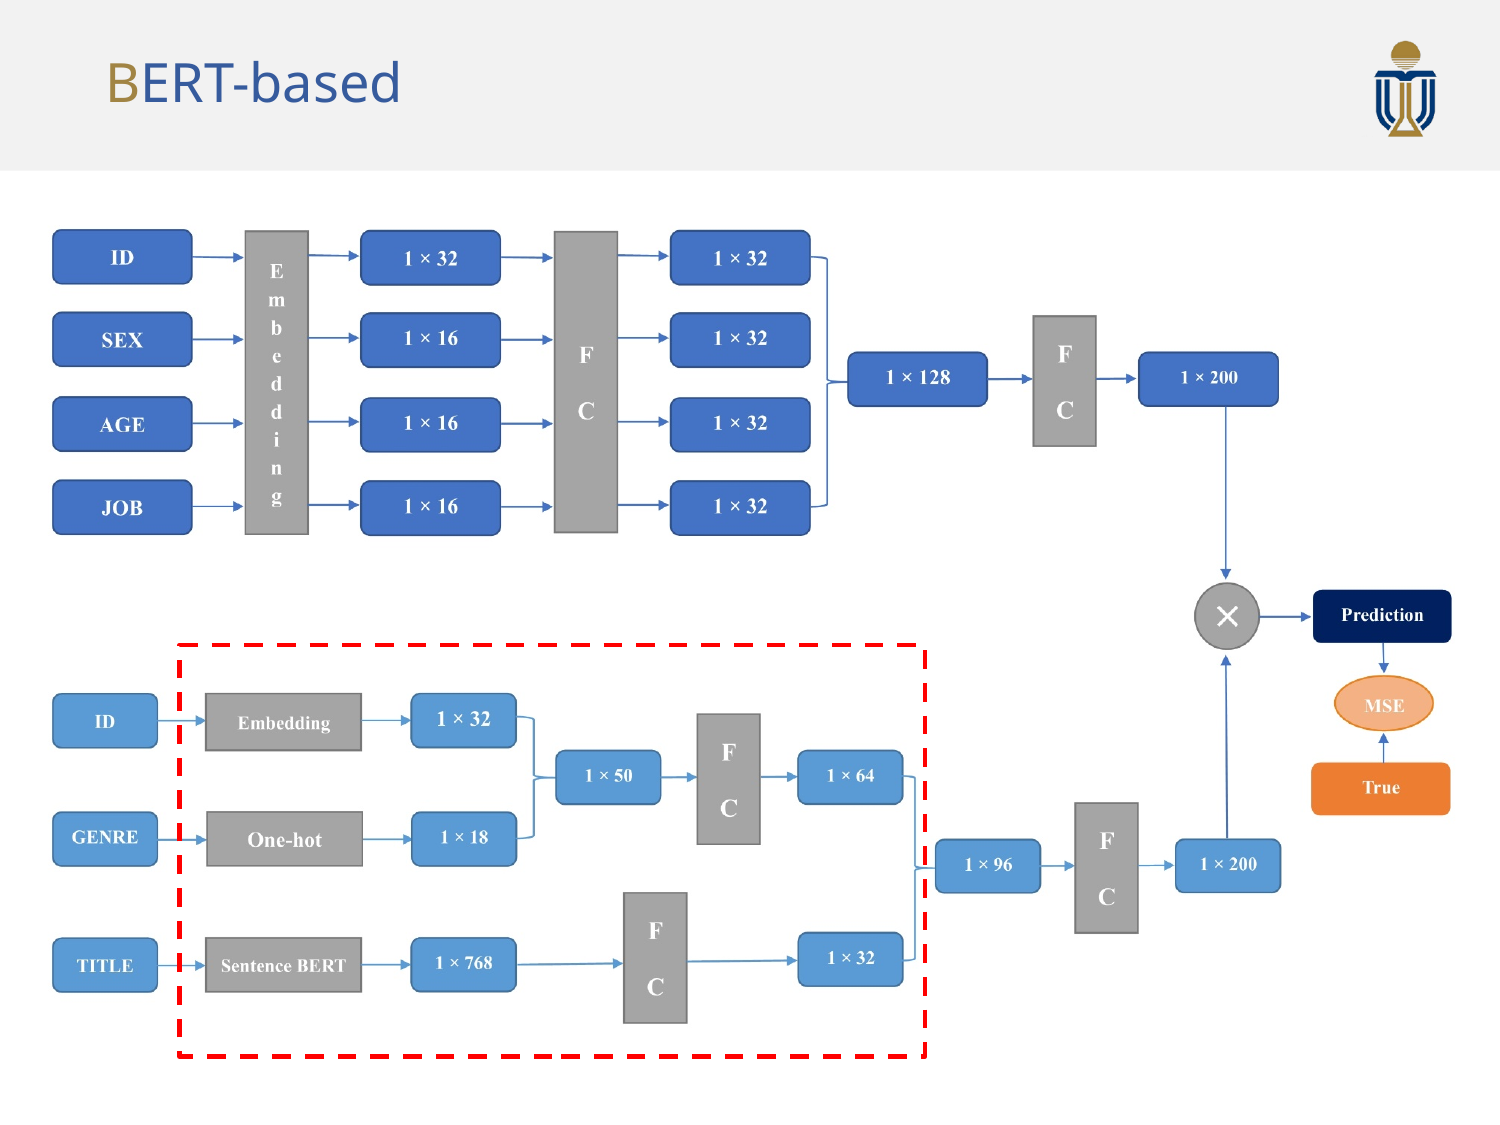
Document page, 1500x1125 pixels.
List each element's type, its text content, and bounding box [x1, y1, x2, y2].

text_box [40, 225, 1489, 1057]
text_box [0, 0, 1500, 171]
picture [1357, 40, 1454, 137]
text_box BERT-based [97, 40, 882, 121]
